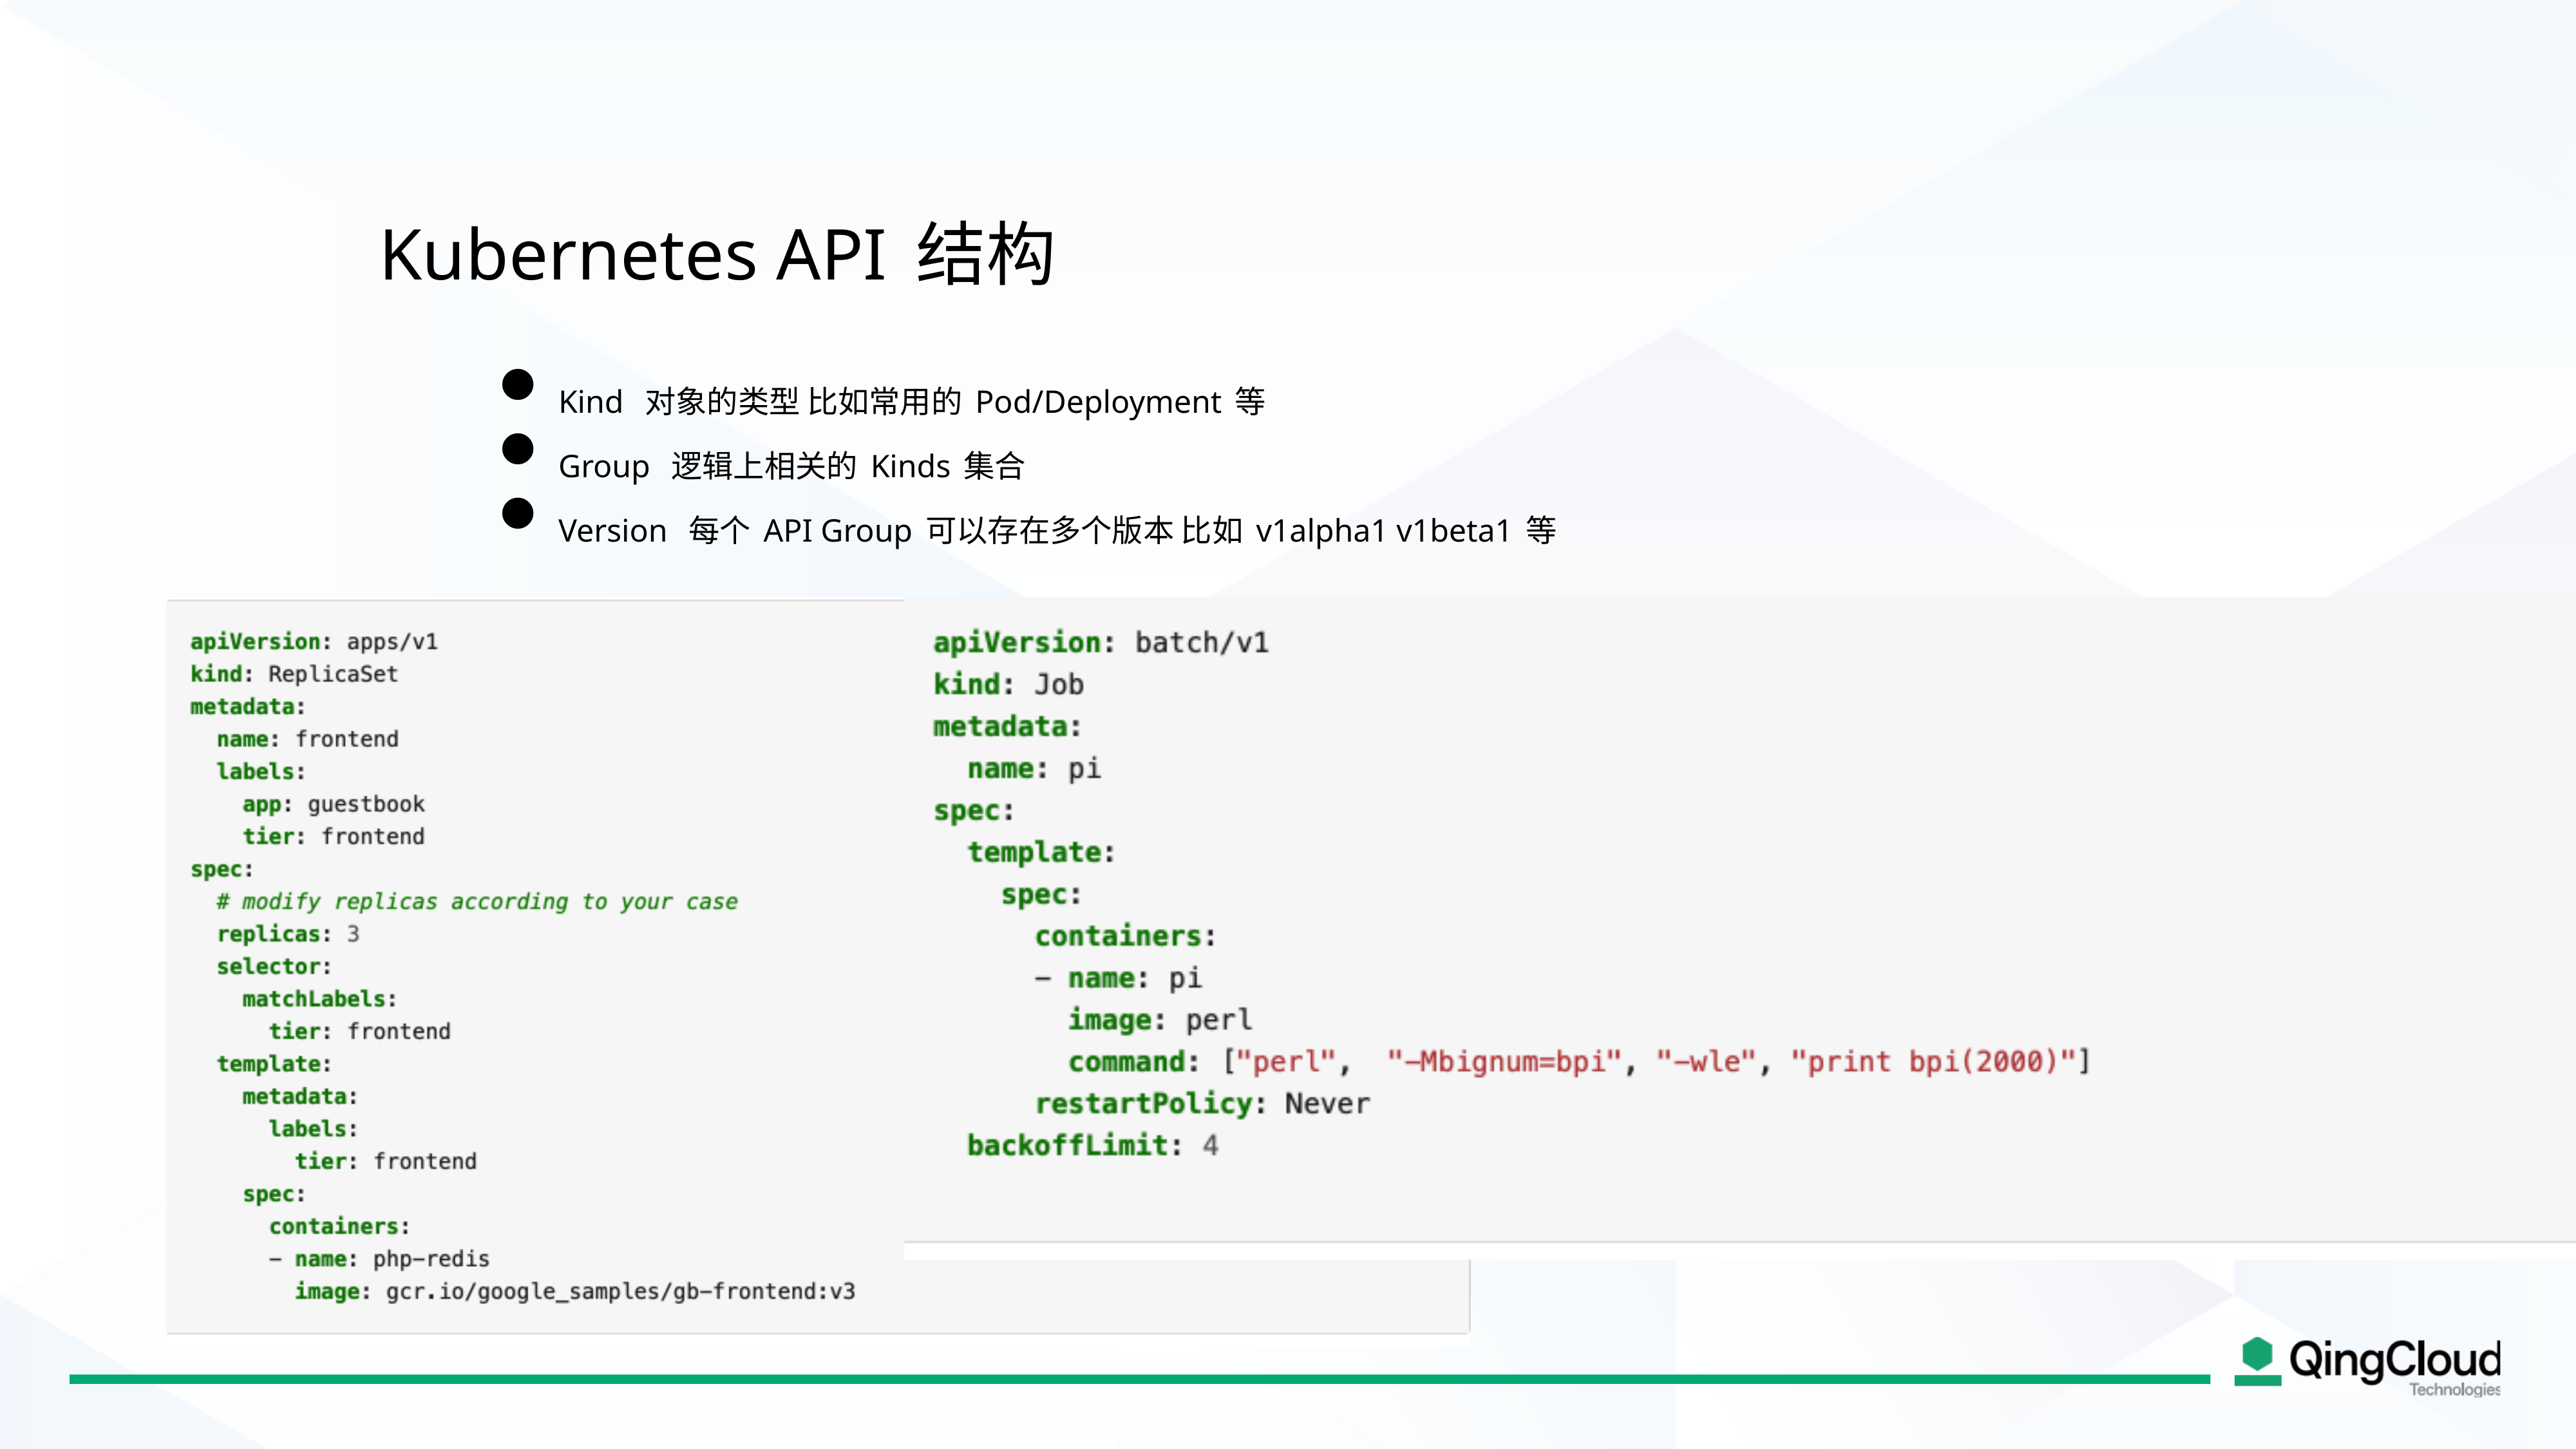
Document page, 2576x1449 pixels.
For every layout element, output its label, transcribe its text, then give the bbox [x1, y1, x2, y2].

picture [166, 597, 2576, 1347]
text_box Kubernetes API结构 [374, 155, 1061, 309]
text_box Kind 对象的类型 比如常用的Pod/Deployment等 Group 逻辑上相关的Kinds集合 Version 每个API Group可以存在多个版本 比如v1alpha1 v1beta1等 [493, 354, 1562, 597]
